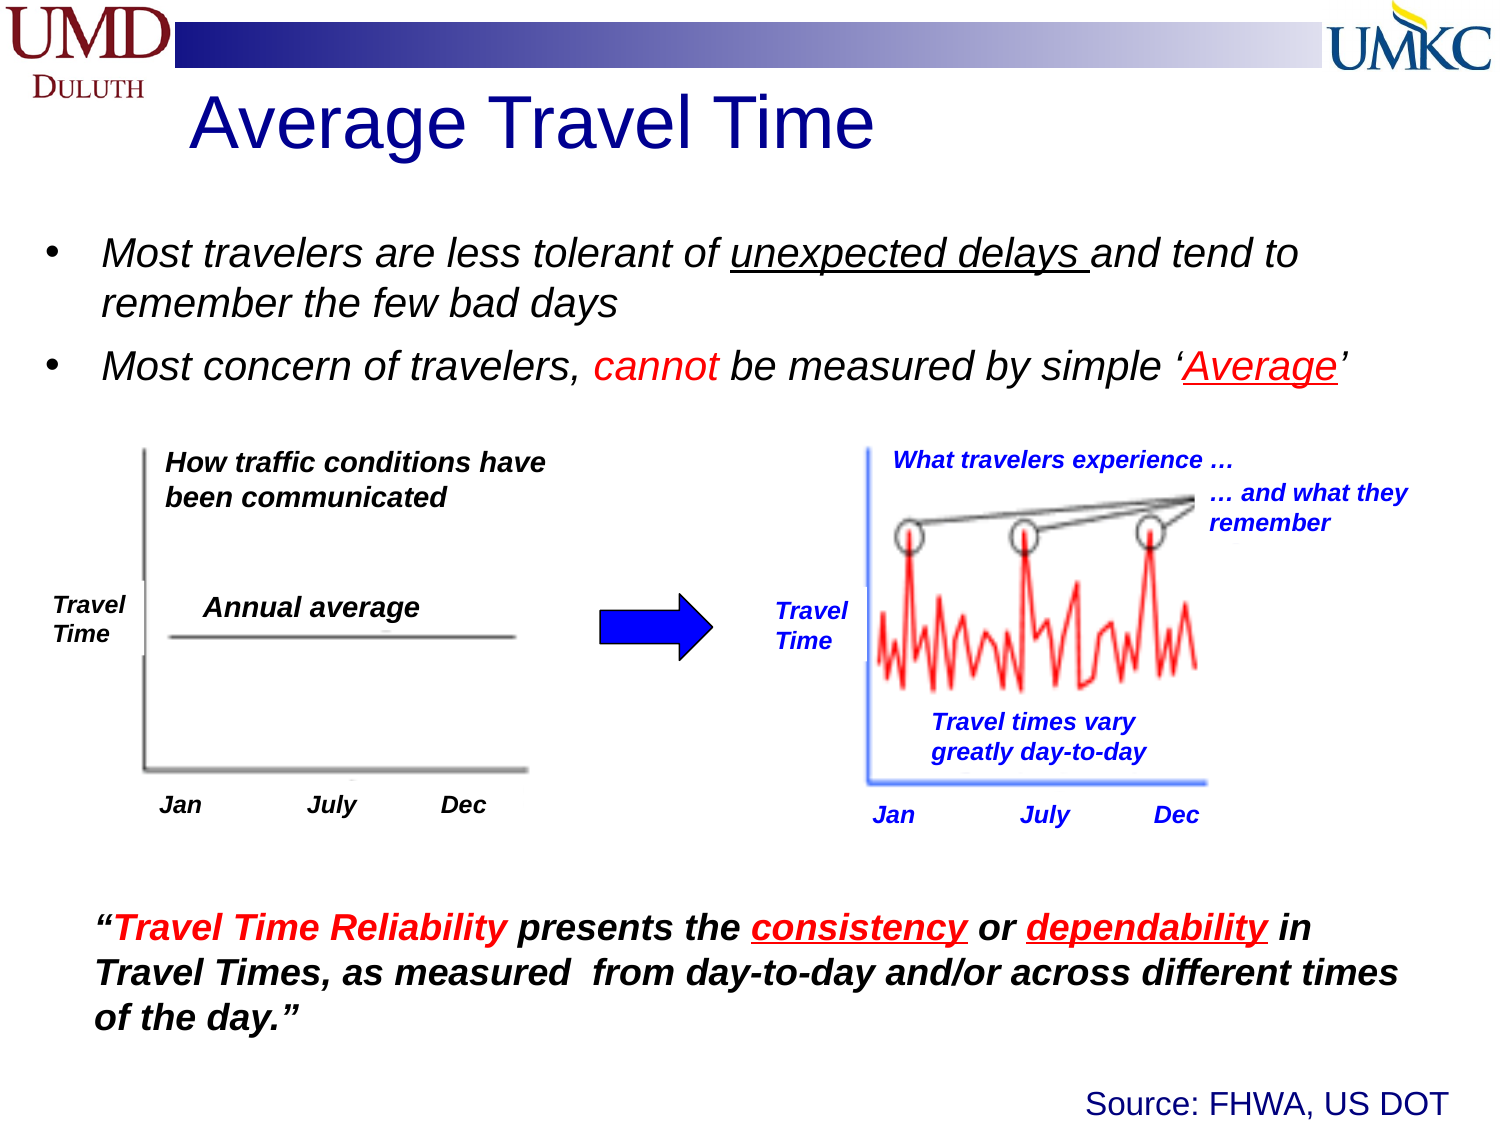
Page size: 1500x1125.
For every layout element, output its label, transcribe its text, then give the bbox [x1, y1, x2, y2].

title Average Travel Time [174, 74, 1500, 163]
picture [0, 0, 175, 114]
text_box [756, 424, 1473, 838]
text_box Source: FHWA, US DOT [1070, 1074, 1500, 1125]
text_box [600, 593, 713, 661]
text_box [37, 410, 564, 827]
text_box “Travel Time Reliability presents the consistency or dependability in Travel Times, as measured from day-to-day and/or across different times of the day.” [79, 895, 1430, 1046]
text_box Most travelers are less tolerant of unexpected delays and tend to remember the few bad days Most concern of travelers, cannot be measured by simple ‘Average’ [30, 218, 1479, 459]
picture [1322, 0, 1500, 72]
